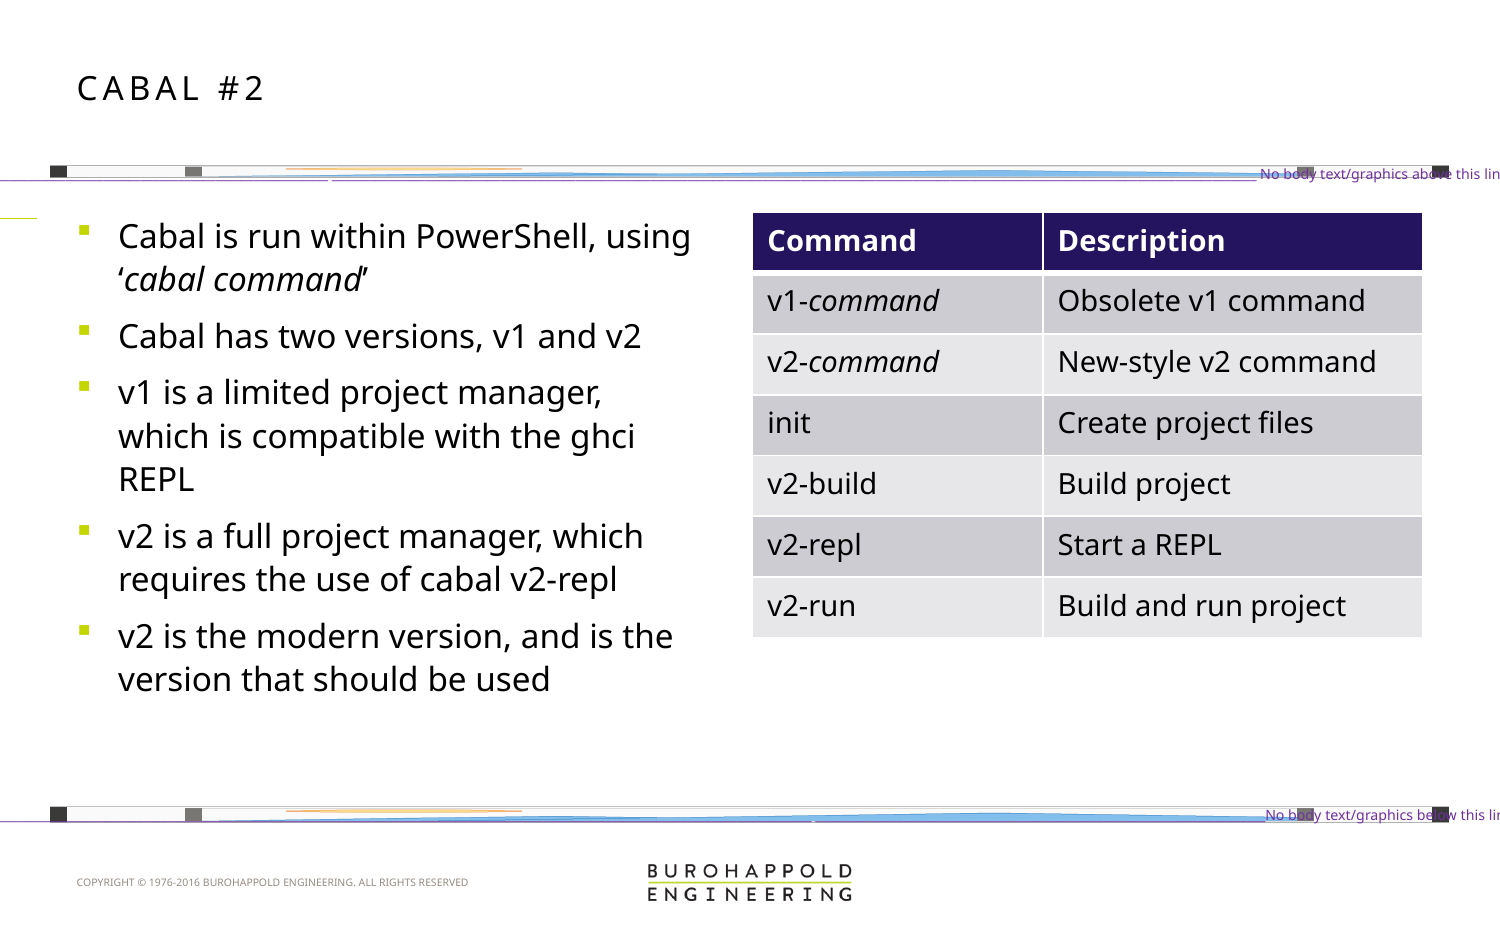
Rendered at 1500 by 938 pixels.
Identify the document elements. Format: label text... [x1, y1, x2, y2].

picture [631, 848, 868, 917]
table_cell Build and run project [1044, 578, 1422, 637]
table_cell v2-run [753, 578, 1042, 637]
table_cell v2-build [753, 456, 1042, 515]
table_cell Build project [1044, 456, 1422, 515]
table_cell Obsolete v1 command [1044, 276, 1422, 333]
table_cell v1-command [753, 276, 1042, 333]
table_cell Create project files [1044, 396, 1422, 455]
table_cell v2-command [753, 335, 1042, 394]
list Cabal is run within PowerShell, using ‘cabal command’ Cabal has two versions, v1 and v2 v1 is a limited project manager, which is compatible with the ghci REPL v2 is a full project manager, which requires the use of cabal v2-repl v2 is the modern version, and is the version that should be used [76, 210, 703, 805]
picture [0, 164, 1500, 178]
table_cell v2-repl [753, 517, 1042, 576]
table_cell Start a REPL [1044, 517, 1422, 576]
table_header Command [753, 213, 1042, 270]
title Cabal #2 [76, 67, 975, 108]
table_cell New-style v2 command [1044, 335, 1422, 394]
picture [0, 806, 1500, 823]
table_header Description [1044, 213, 1422, 270]
table_cell init [753, 396, 1042, 455]
